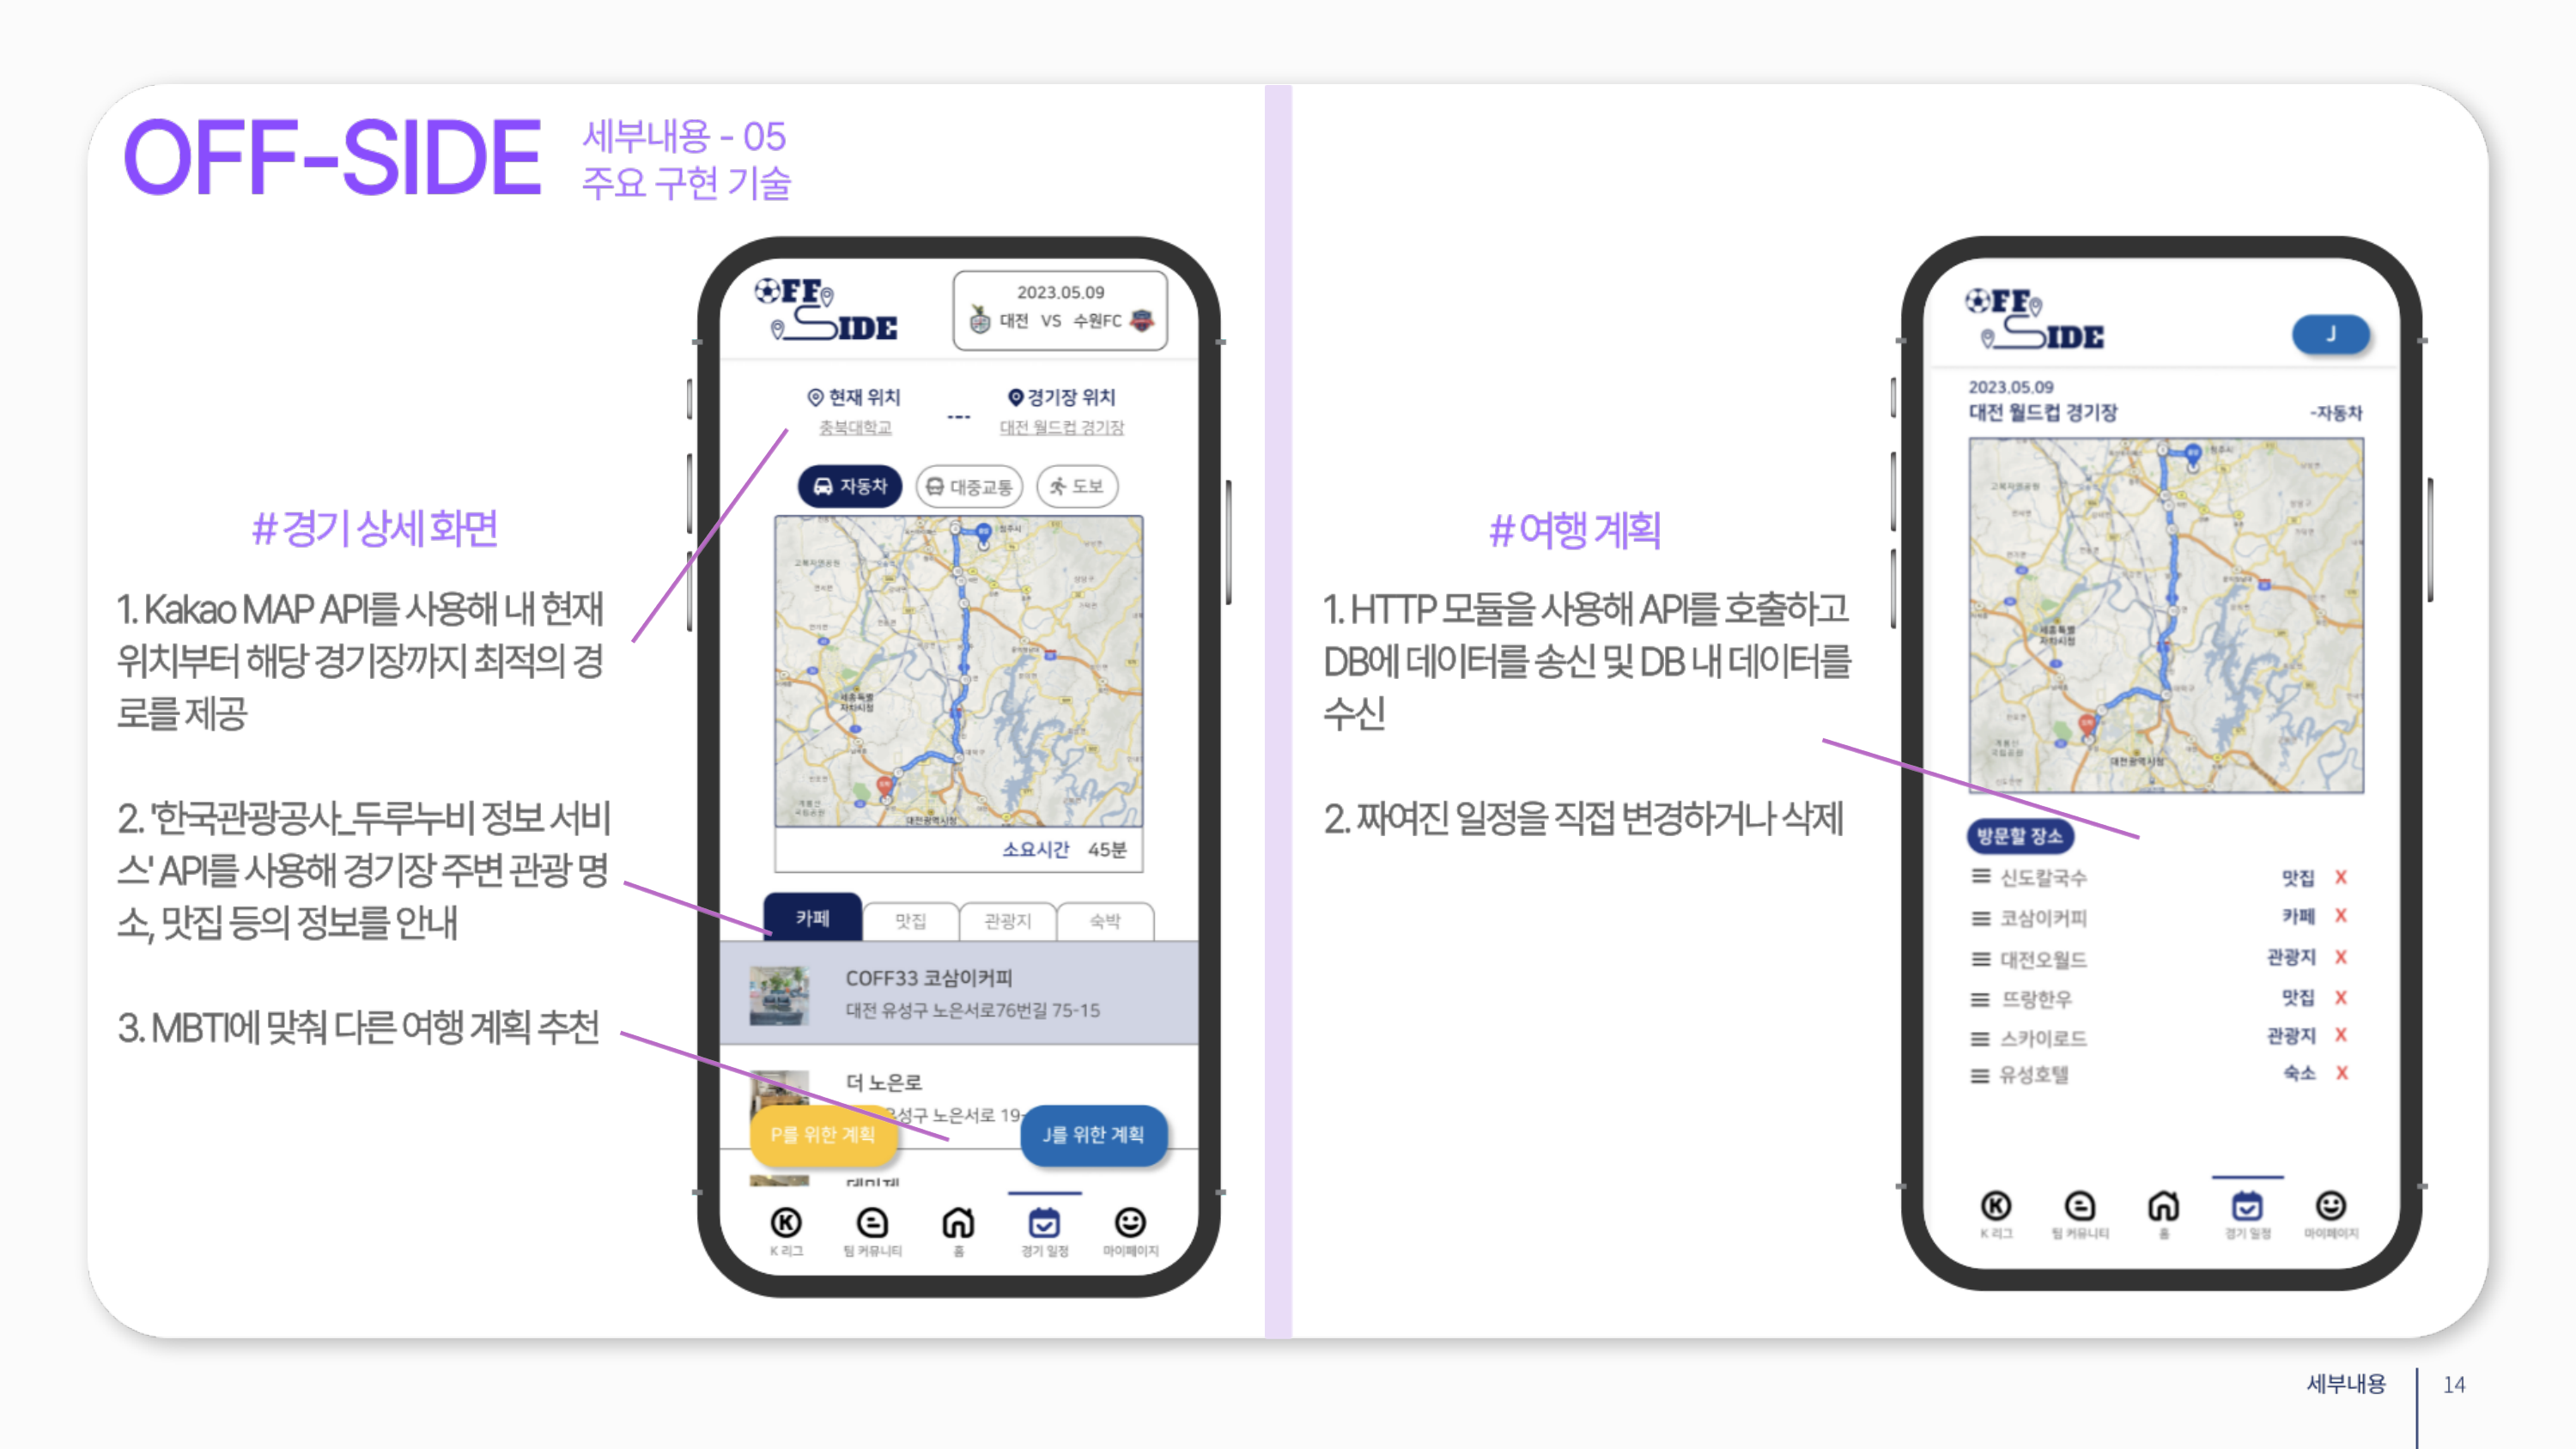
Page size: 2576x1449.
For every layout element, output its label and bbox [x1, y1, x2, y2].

text_box [578, 532, 842, 538]
text_box [1891, 231, 2433, 1298]
picture [0, 0, 2576, 1449]
text_box [687, 231, 1233, 1304]
text_box [88, 83, 1266, 1338]
text_box [2348, 1434, 2486, 1438]
text_box [1265, 85, 1293, 1340]
text_box [611, 1083, 959, 1089]
text_box [618, 906, 776, 912]
text_box [1814, 785, 2148, 791]
text_box [1291, 83, 2489, 1338]
